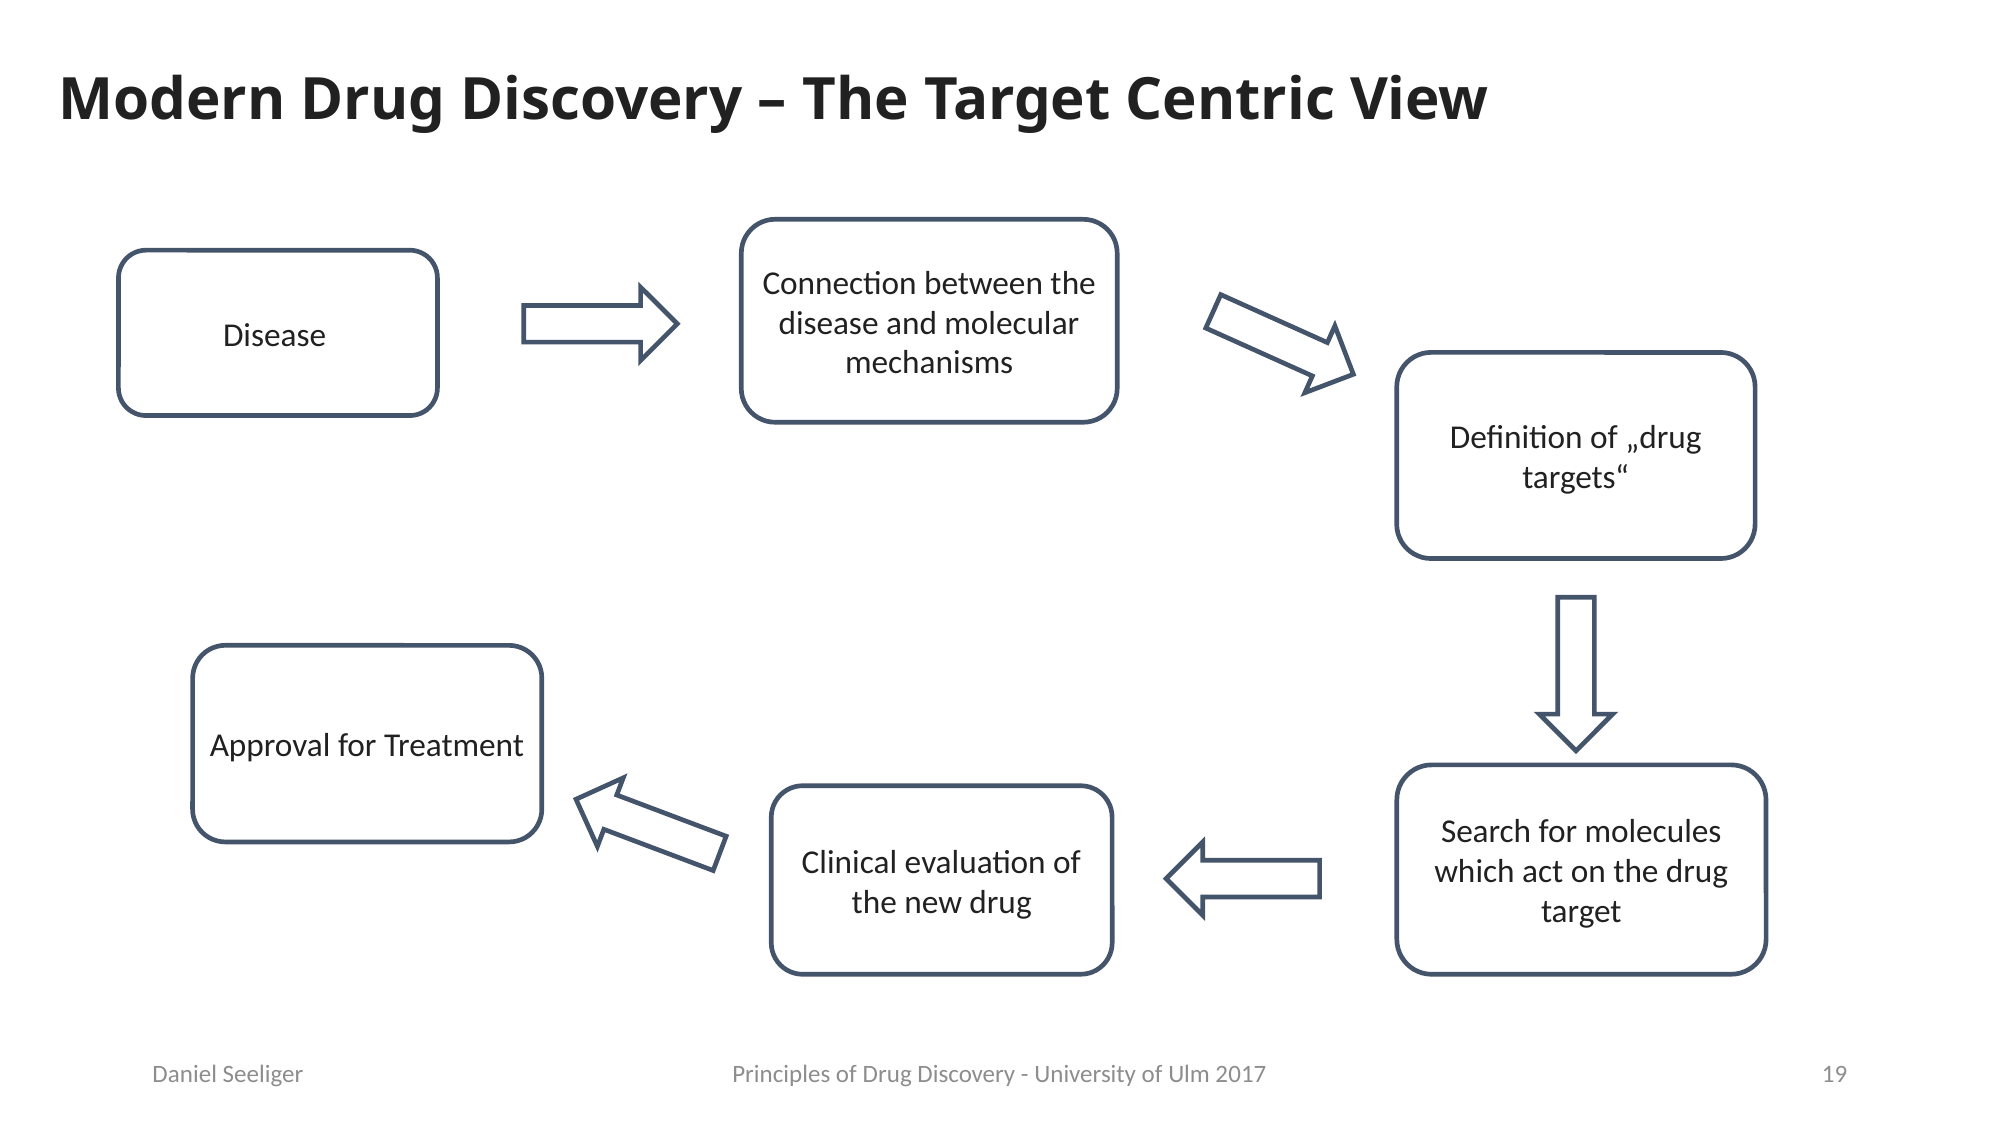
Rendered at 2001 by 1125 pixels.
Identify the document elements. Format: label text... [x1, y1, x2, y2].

text_box [1204, 293, 1355, 395]
text_box Disease [117, 249, 439, 417]
text_box [522, 284, 679, 363]
text_box [1536, 596, 1616, 753]
text_box Search for molecules which act on the drug target [1395, 763, 1768, 976]
text_box [574, 775, 728, 872]
slide_number 19 [1412, 1042, 1863, 1103]
text_box Definition of „drug targets“ [1395, 351, 1757, 560]
title Modern Drug Discovery – The Target Centric View [43, 22, 1769, 179]
text_box Approval for Treatment [191, 644, 543, 843]
text_box [1164, 839, 1321, 918]
text_box Connection between the disease and molecular mechanisms [740, 218, 1119, 424]
text_box Clinical evaluation of the new drug [770, 784, 1114, 976]
slide_number Daniel Seeliger [137, 1042, 588, 1103]
footer Principles of Drug Discovery - University of Ulm 2017 [662, 1042, 1338, 1103]
